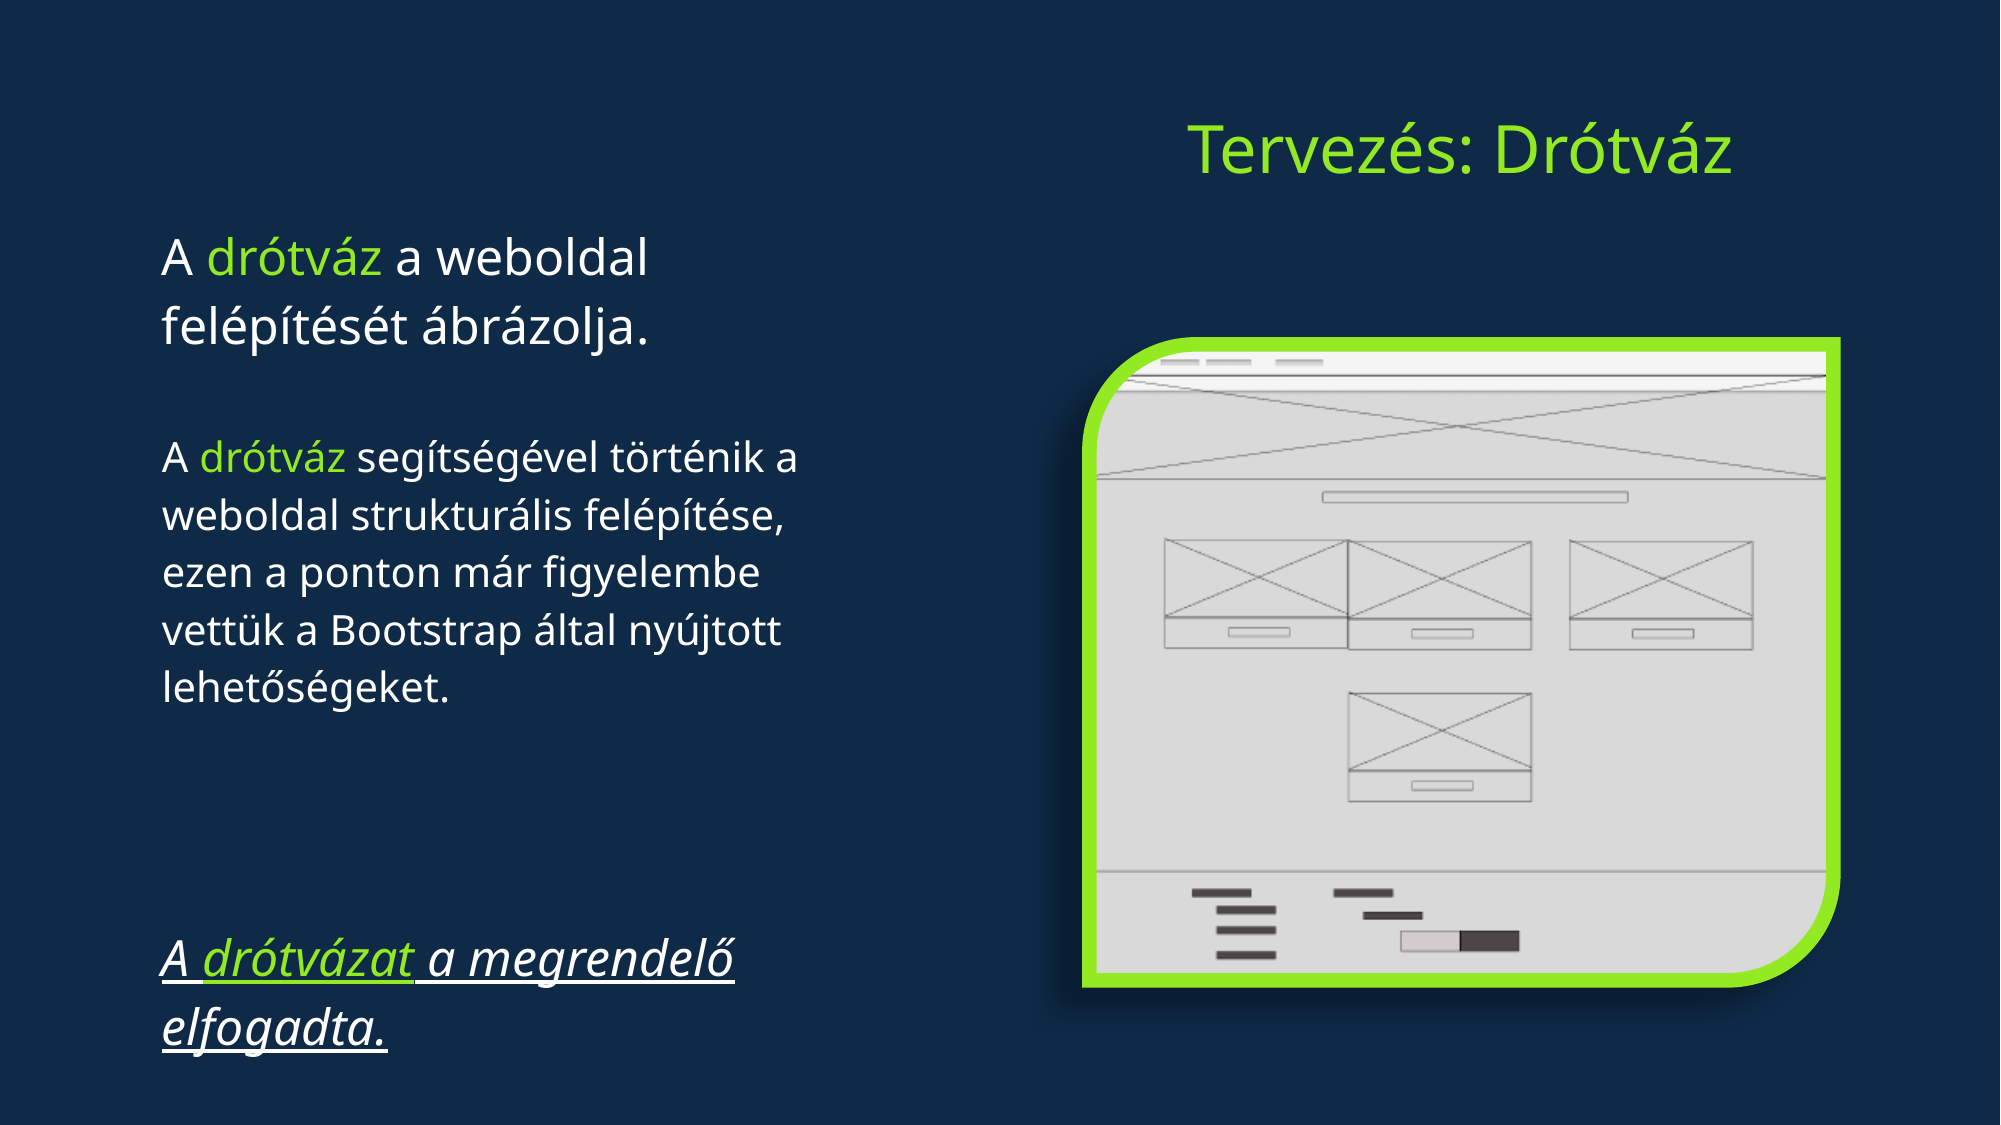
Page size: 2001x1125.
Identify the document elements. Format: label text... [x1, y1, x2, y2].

list A drótváz a weboldal felépítését ábrázolja. A drótváz segítségével történik a weboldal strukturális felépítése, ezen a ponton már figyelembe vettük a Bootstrap által nyújtott lehetőségeket. A drótvázat a megrendelő elfogadta. [120, 201, 888, 790]
picture [1089, 344, 1834, 981]
title Tervezés: Drótváz [690, 91, 2000, 198]
